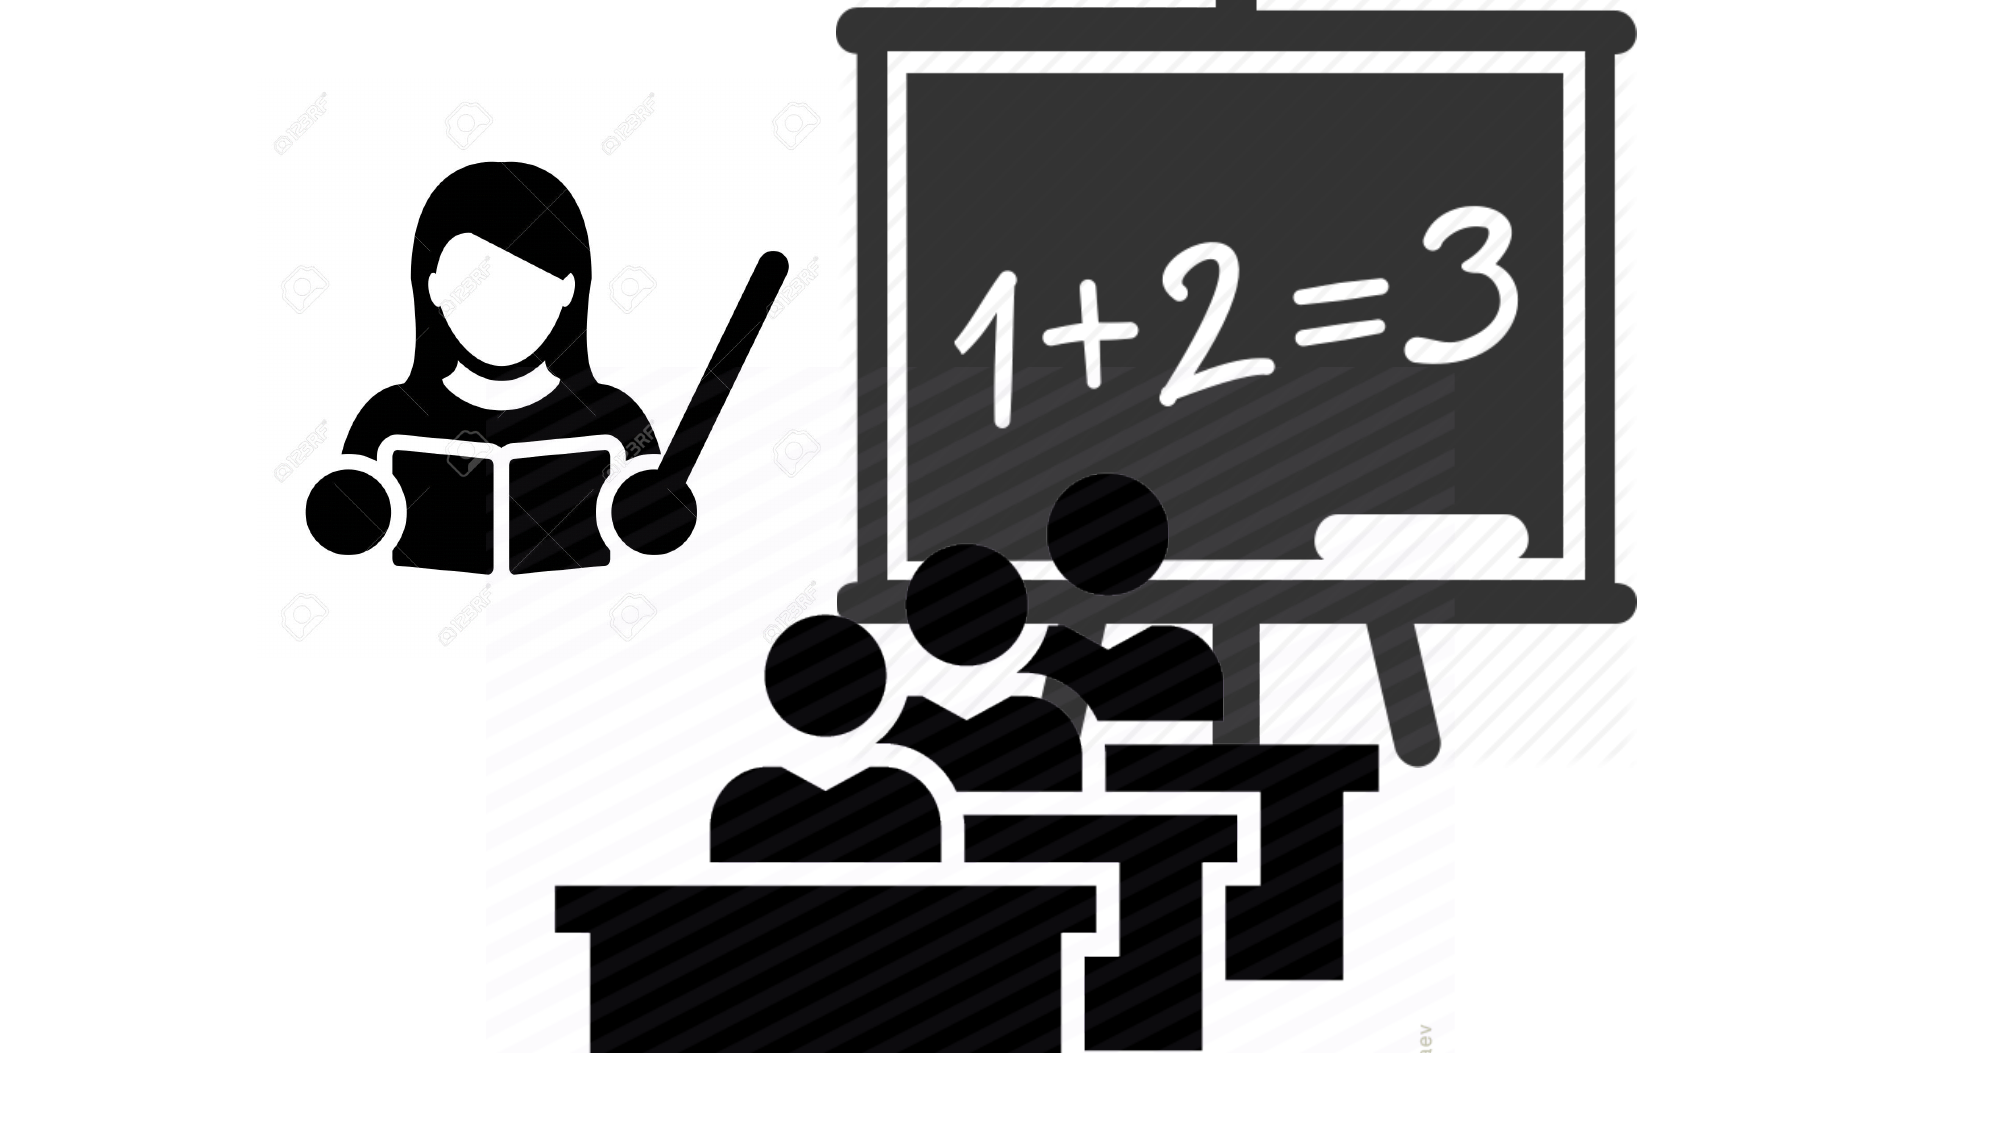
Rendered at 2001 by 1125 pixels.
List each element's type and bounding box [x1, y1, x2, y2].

picture [257, 0, 1637, 1053]
